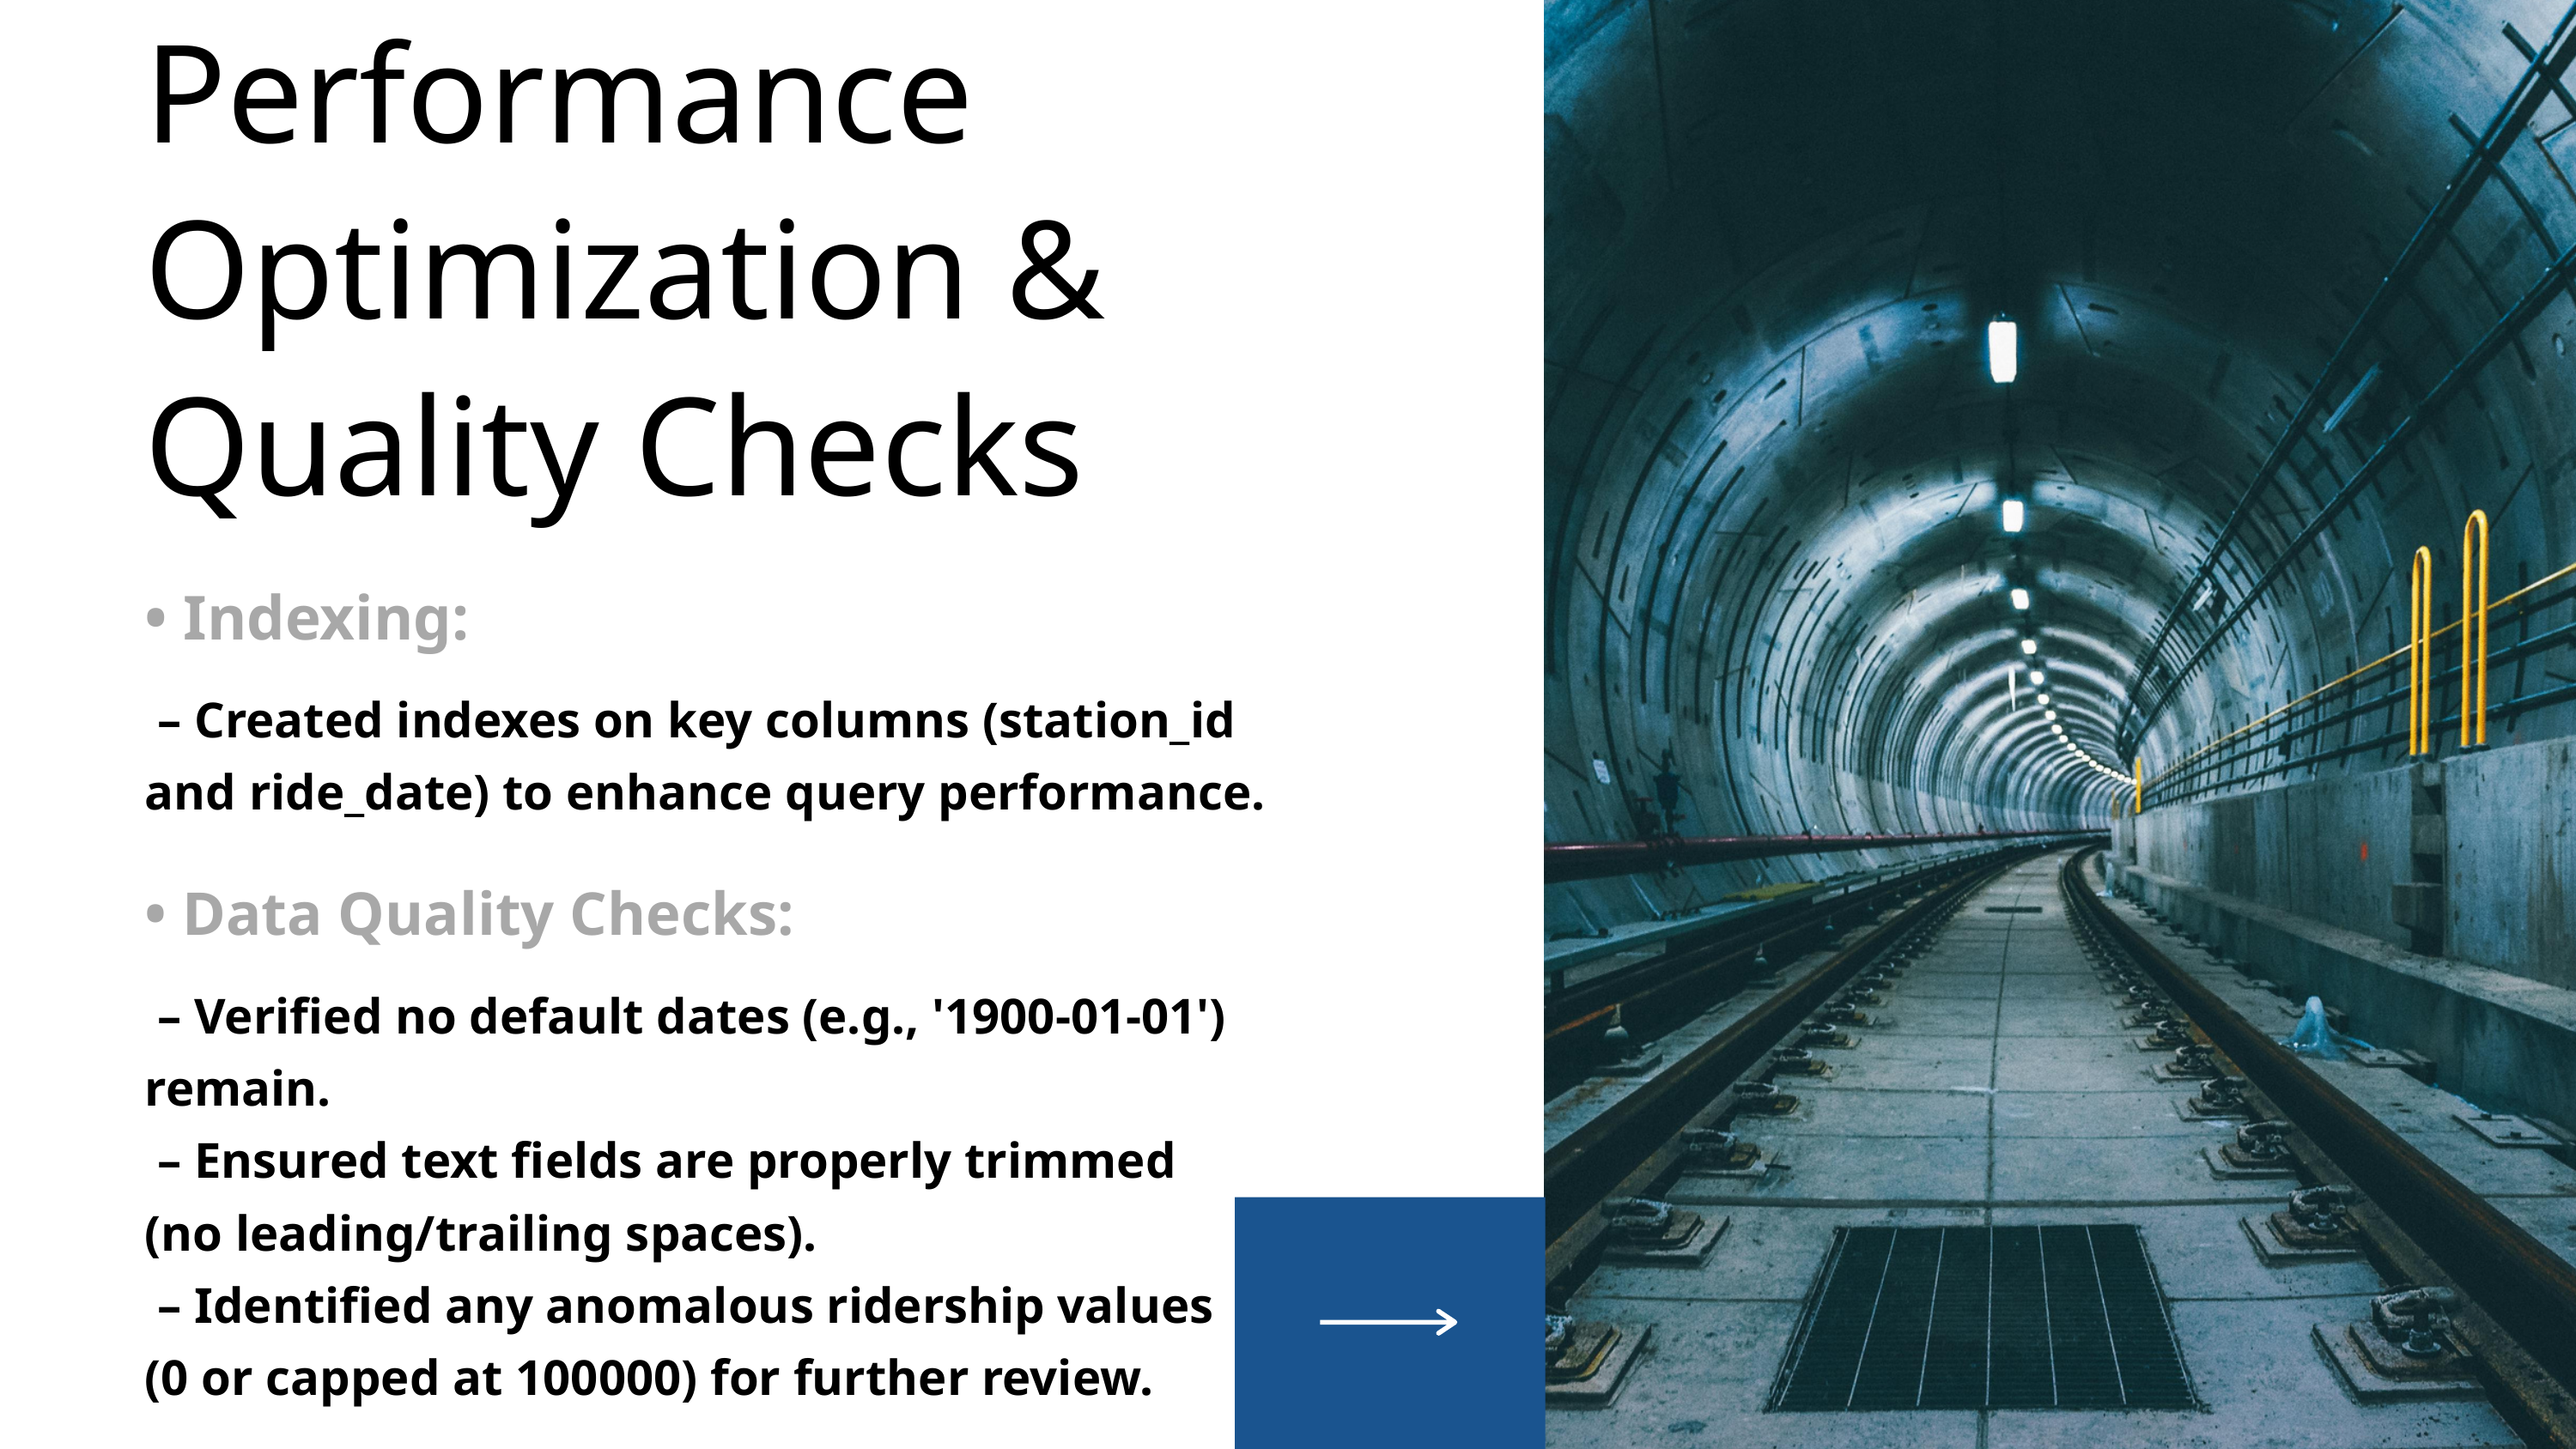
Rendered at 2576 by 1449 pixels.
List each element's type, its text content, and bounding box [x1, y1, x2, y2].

text_box – Verified no default dates (e.g., '1900-01-01') remain. – Ensured text fields are properly trimmed (no leading/trailing spaces). – Identified any anomalous ridership values (0 or capped at 100000) for further review. [144, 971, 1235, 1405]
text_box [144, 648, 1386, 946]
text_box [1543, 0, 2576, 1449]
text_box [1320, 1308, 1458, 1337]
text_box [1235, 1197, 1538, 1449]
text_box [144, 0, 1386, 648]
